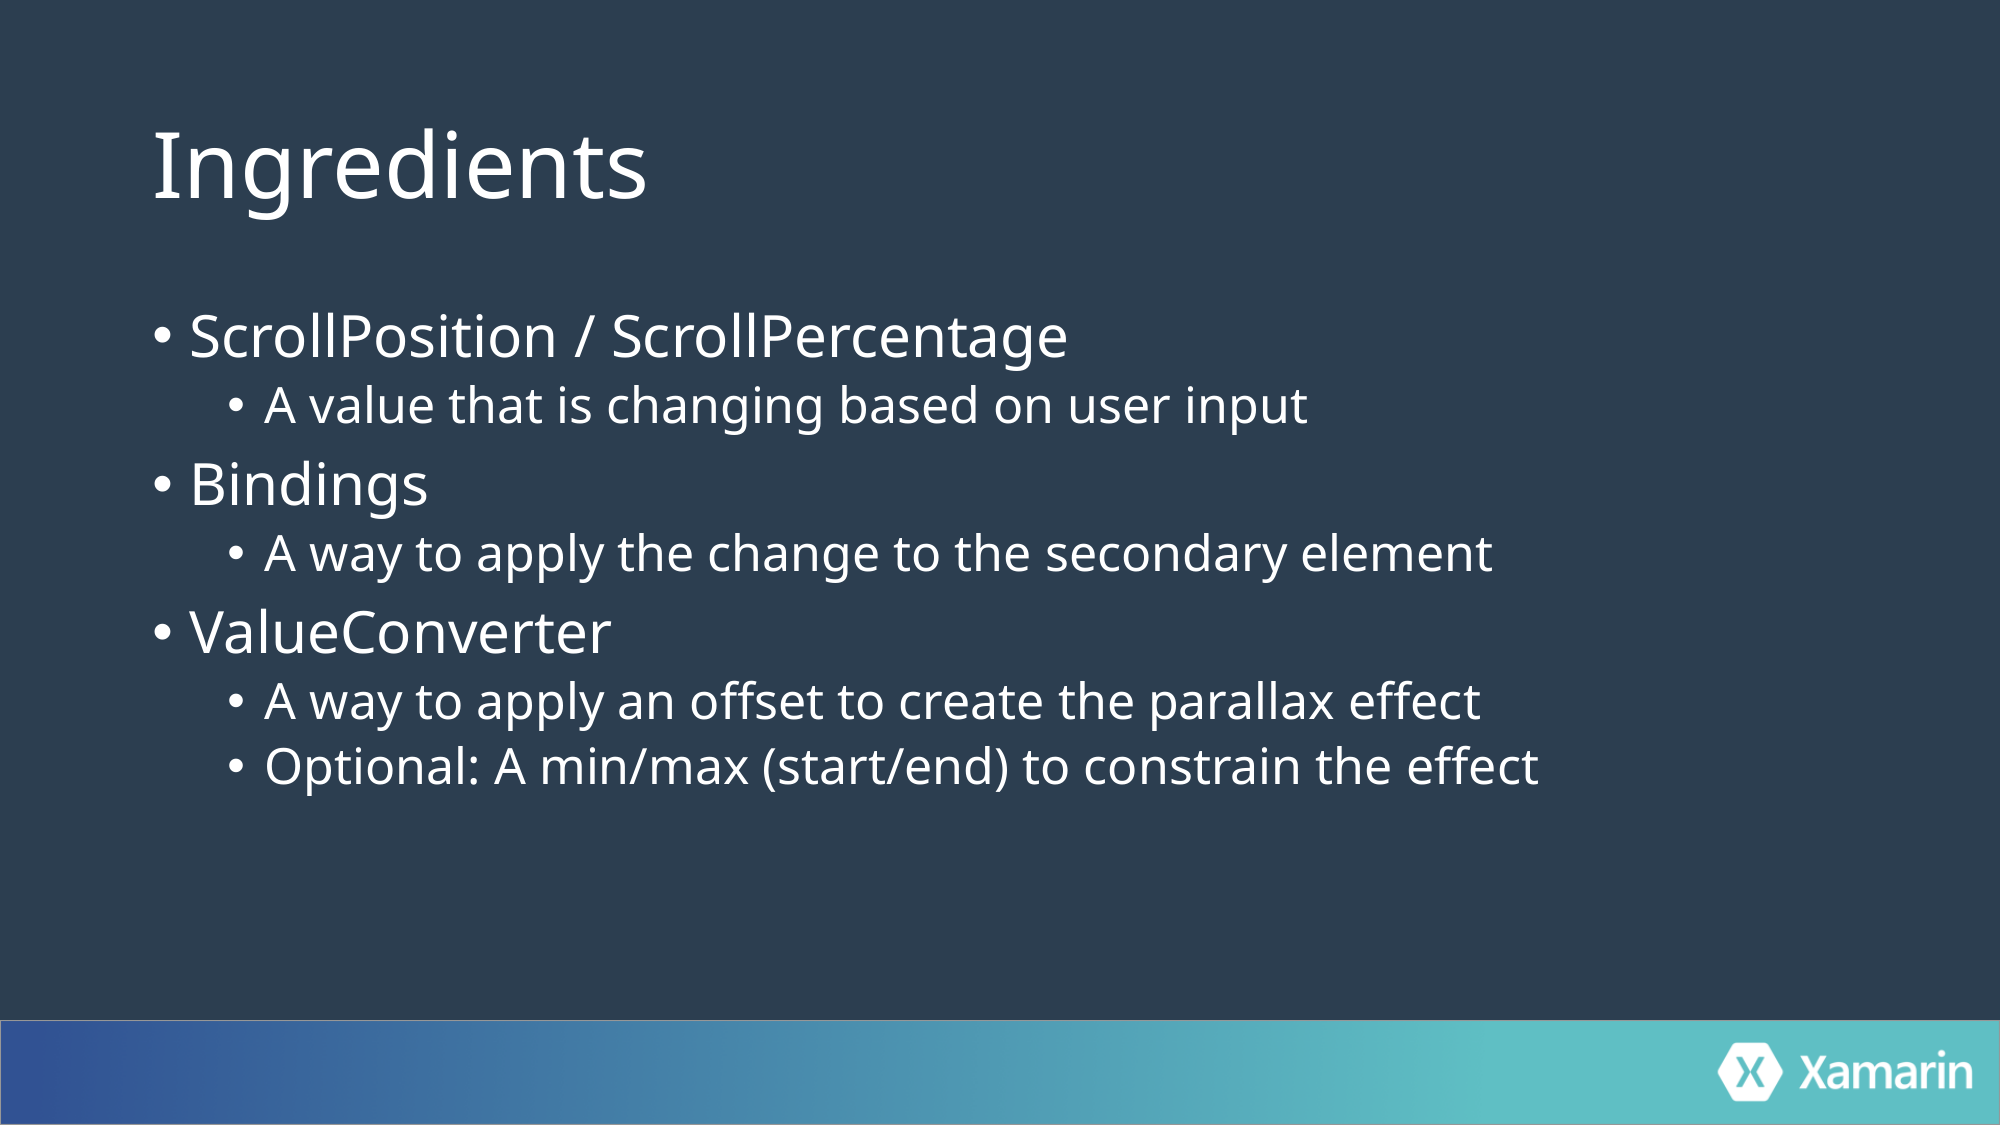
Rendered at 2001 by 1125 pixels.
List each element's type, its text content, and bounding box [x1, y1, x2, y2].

title Ingredients [137, 59, 1863, 278]
picture [0, 1020, 2000, 1125]
list ScrollPosition / ScrollPercentage A value that is changing based on user input Bindings A way to apply the change to the secondary element ValueConverter A way to apply an offset to create the parallax effect Optional: A min/max (start/end) to constrain the effect [137, 299, 1863, 1014]
